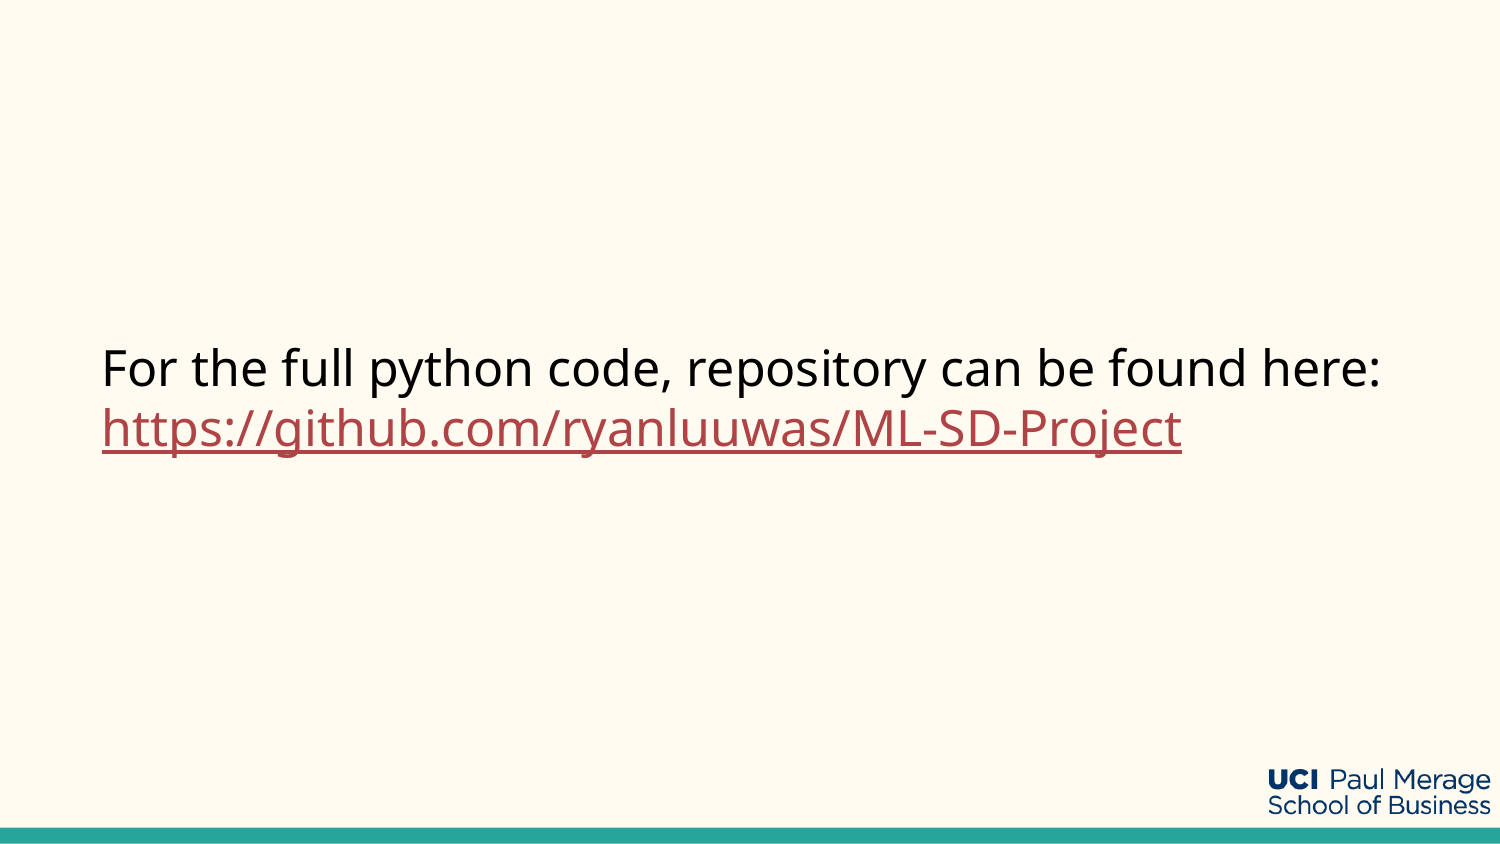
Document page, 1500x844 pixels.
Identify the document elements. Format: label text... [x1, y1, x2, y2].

picture [1268, 768, 1492, 821]
title For the full python code, repository can be found here: https://github.com/ryanluuwas/ML-SD-Project [86, 321, 1485, 422]
